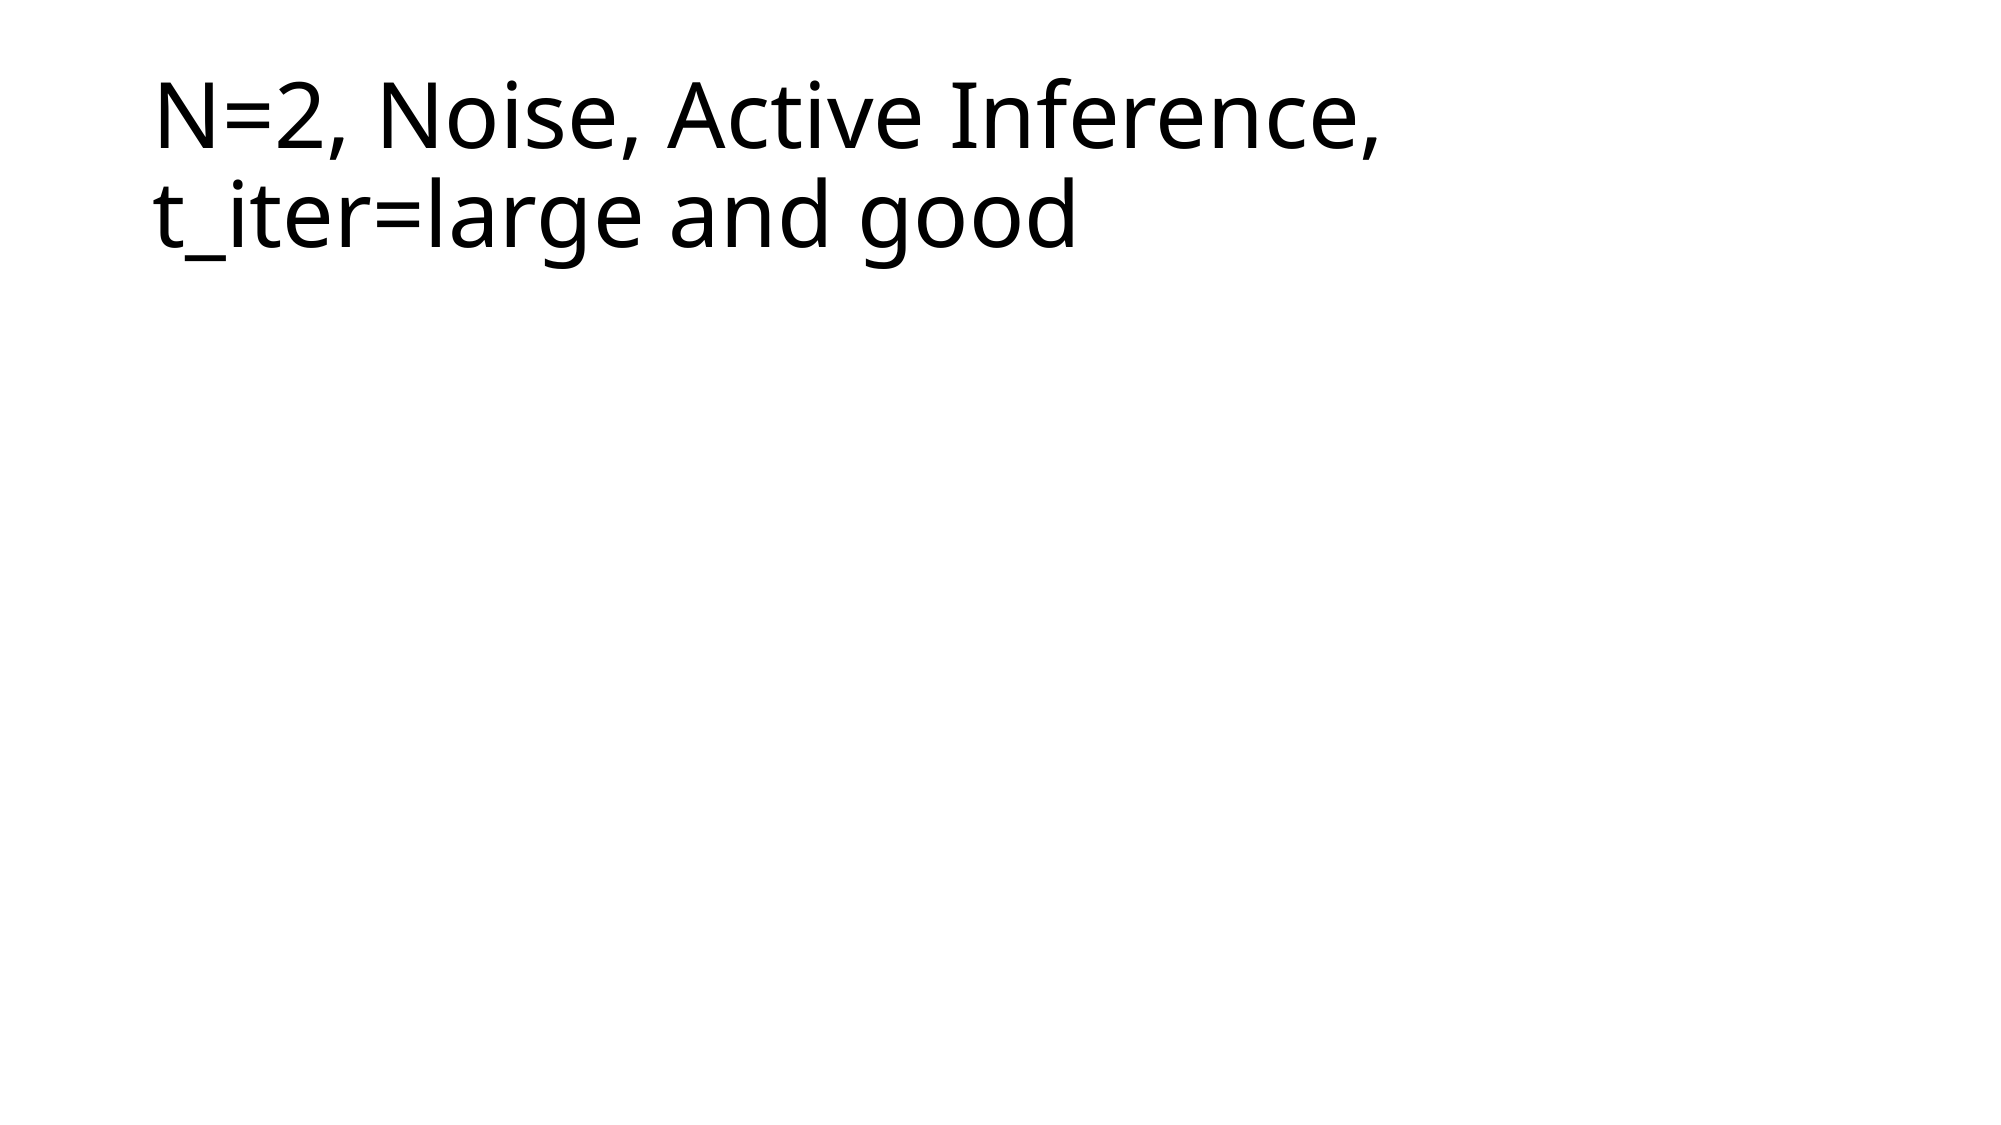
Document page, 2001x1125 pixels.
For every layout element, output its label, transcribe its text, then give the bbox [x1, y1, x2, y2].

title N=2, Noise, Active Inference, t_iter=large and good [137, 59, 1863, 278]
